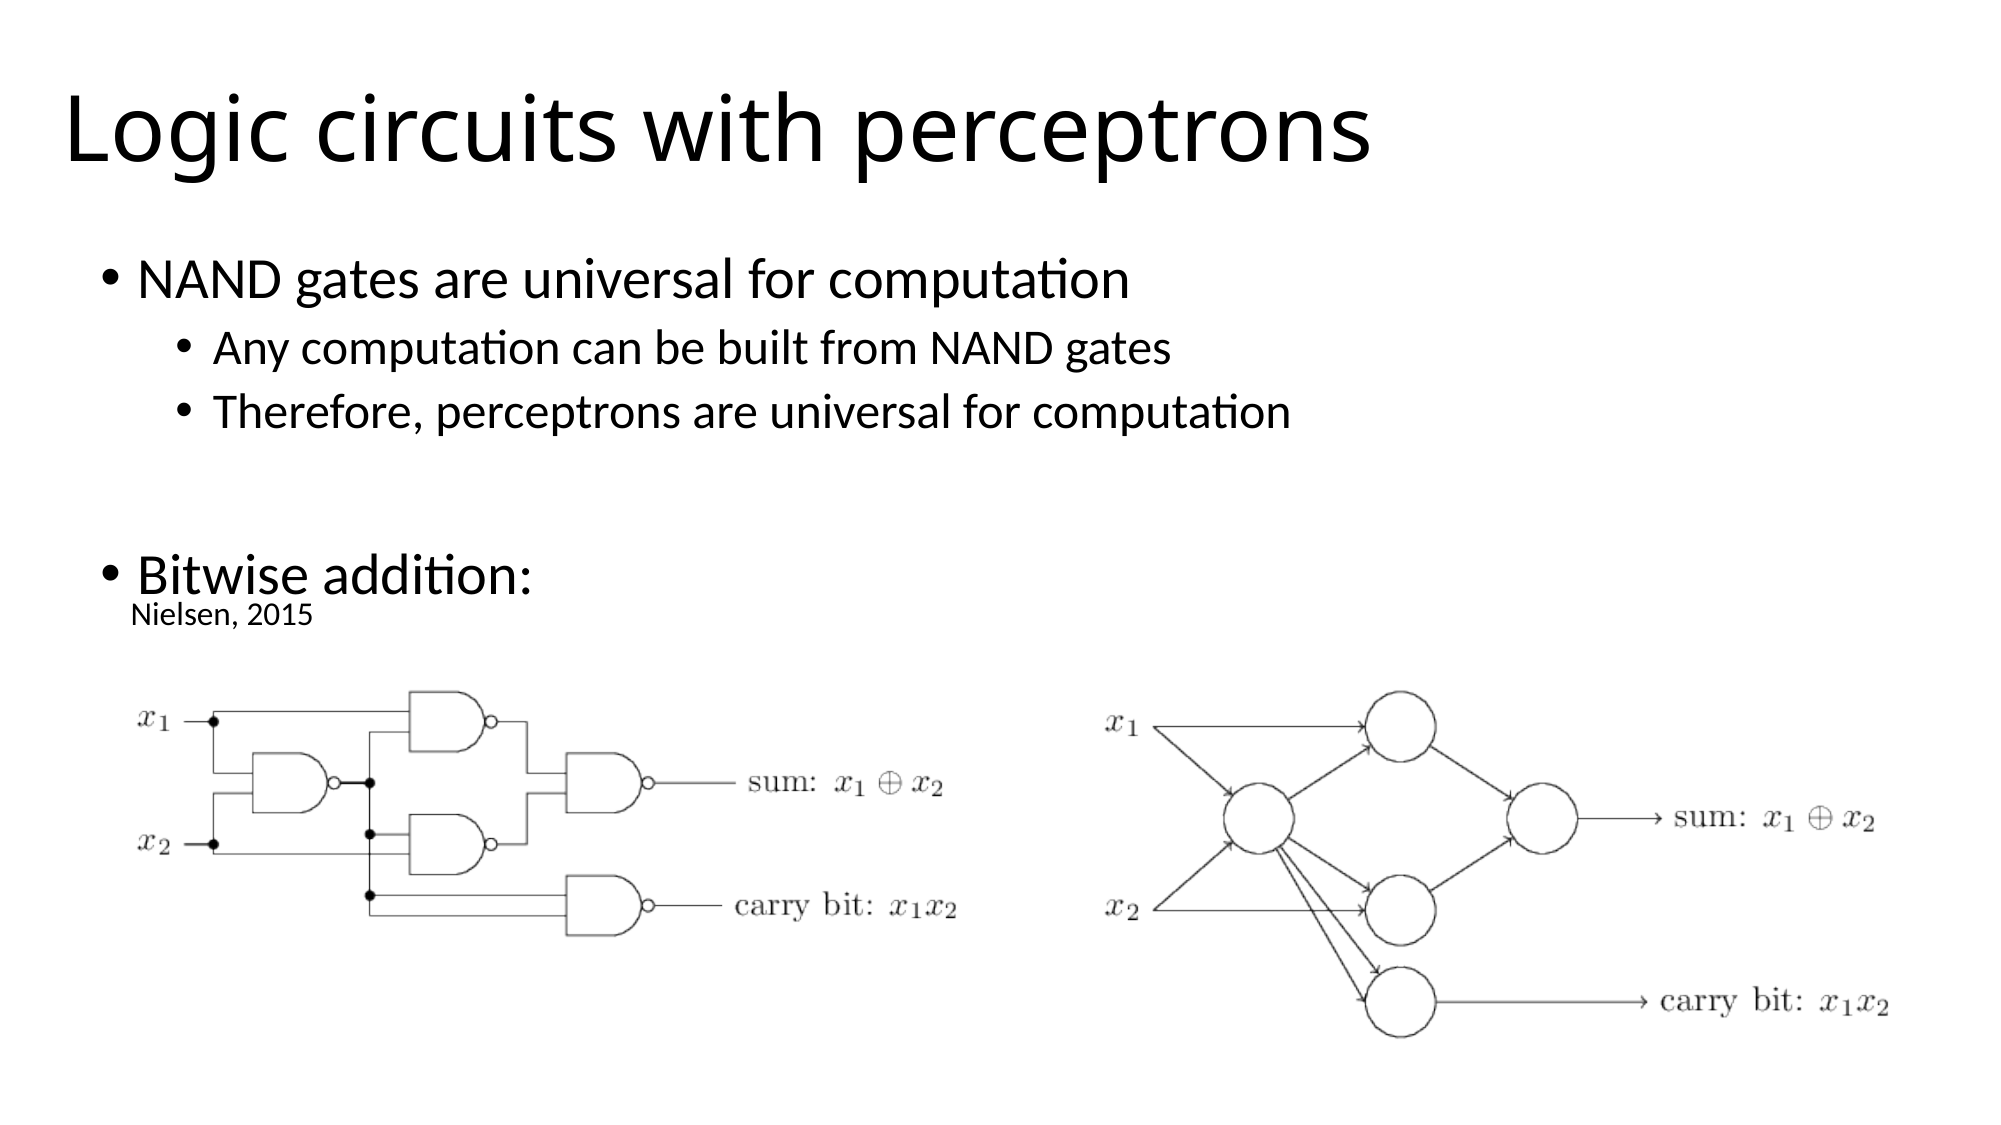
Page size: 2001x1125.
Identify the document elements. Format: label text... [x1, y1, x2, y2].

title Logic circuits with perceptrons [47, 23, 1773, 241]
picture [115, 679, 982, 948]
text_box Nielsen, 2015 [115, 585, 357, 640]
picture [1082, 680, 1915, 1050]
list NAND gates are universal for computation Any computation can be built from NAND gates Therefore, perceptrons are universal for computation Bitwise addition: [85, 240, 1811, 955]
